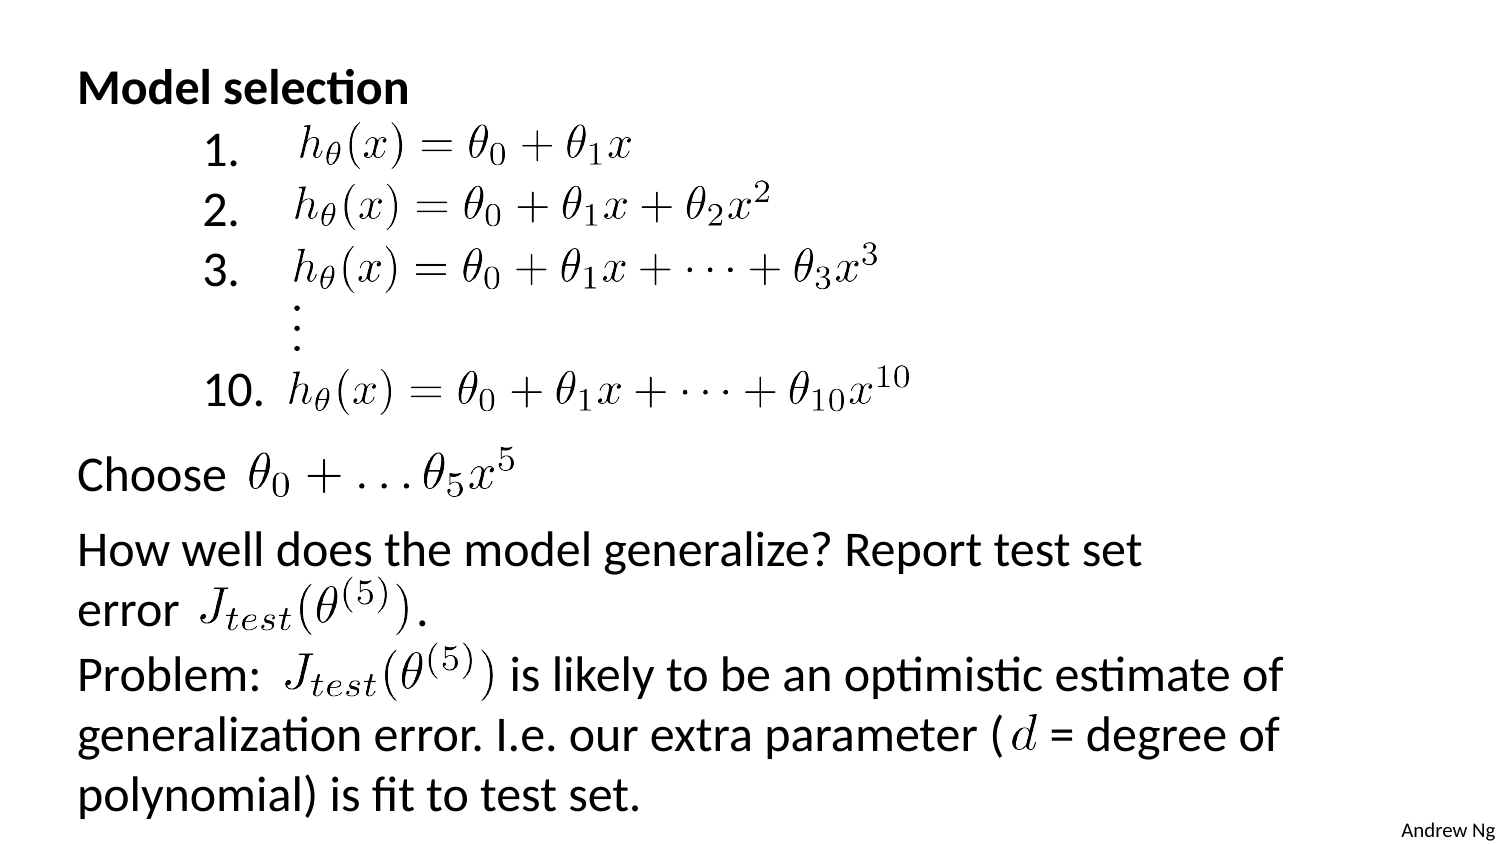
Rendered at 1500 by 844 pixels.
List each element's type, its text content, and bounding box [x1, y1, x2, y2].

text_box Choose [62, 433, 1263, 508]
text_box Model selection [62, 46, 1263, 122]
picture [294, 242, 878, 293]
picture [299, 122, 632, 169]
picture [249, 446, 514, 498]
text_box 1. 2. 3. 10. [187, 108, 1388, 424]
picture [1012, 714, 1037, 750]
picture [285, 642, 493, 701]
picture [289, 364, 909, 415]
picture [200, 576, 408, 635]
picture [294, 304, 301, 351]
text_box How well does the model generalize? Report test set error . [62, 508, 1263, 633]
text_box Problem: is likely to be an optimistic estimate of generalization error. I.e. our extra parameter ( = degree of polynomial) is fit to test set. [62, 633, 1425, 829]
picture [295, 179, 769, 230]
